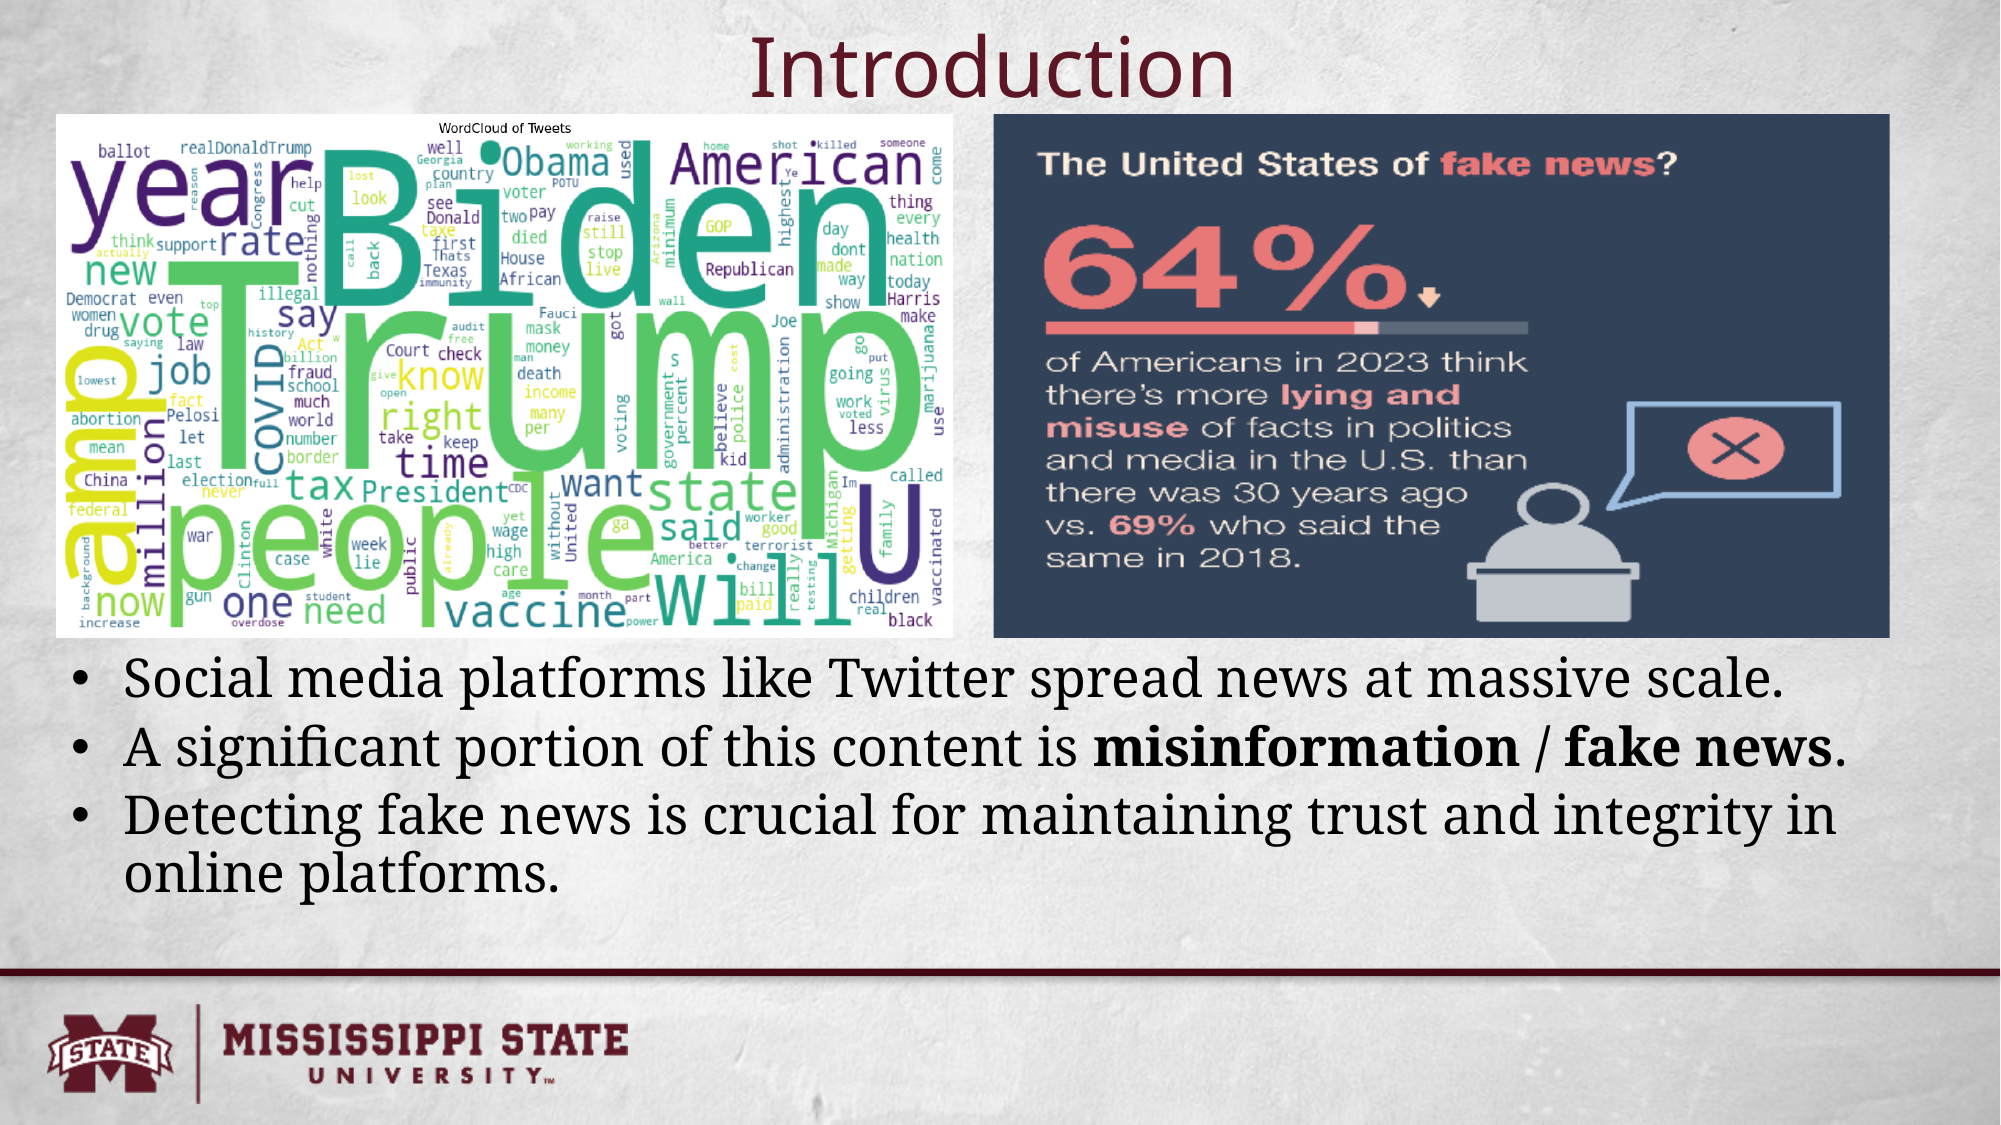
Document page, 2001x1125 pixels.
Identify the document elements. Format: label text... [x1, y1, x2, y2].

text_box Social media platforms like Twitter spread news at massive scale. A significant portion of this content is misinformation / fake news. Detecting fake news is crucial for maintaining trust and integrity in online platforms. [56, 644, 1926, 959]
picture [47, 1004, 628, 1104]
picture [993, 113, 1890, 638]
picture [56, 113, 954, 638]
title Introduction [87, 0, 1900, 159]
